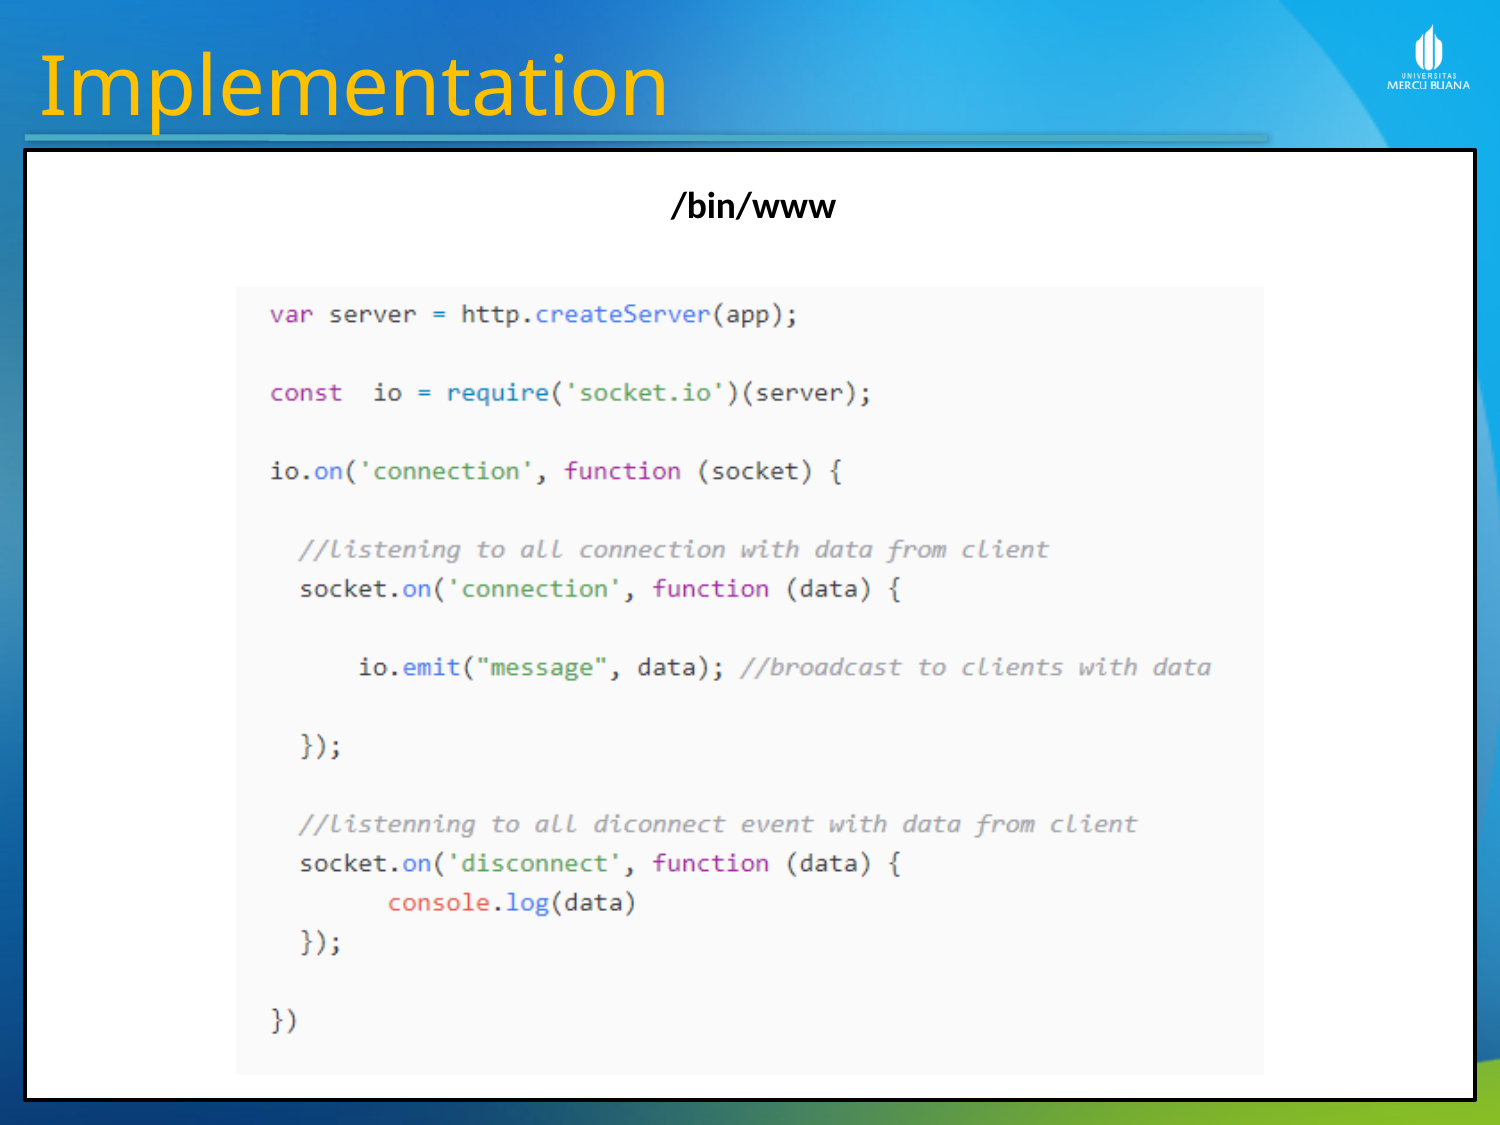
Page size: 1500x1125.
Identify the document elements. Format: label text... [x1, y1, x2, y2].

text_box [23, 148, 1477, 1102]
list Implementation [24, 24, 1213, 148]
picture [0, 0, 1500, 1125]
text_box /bin/www [655, 173, 852, 234]
